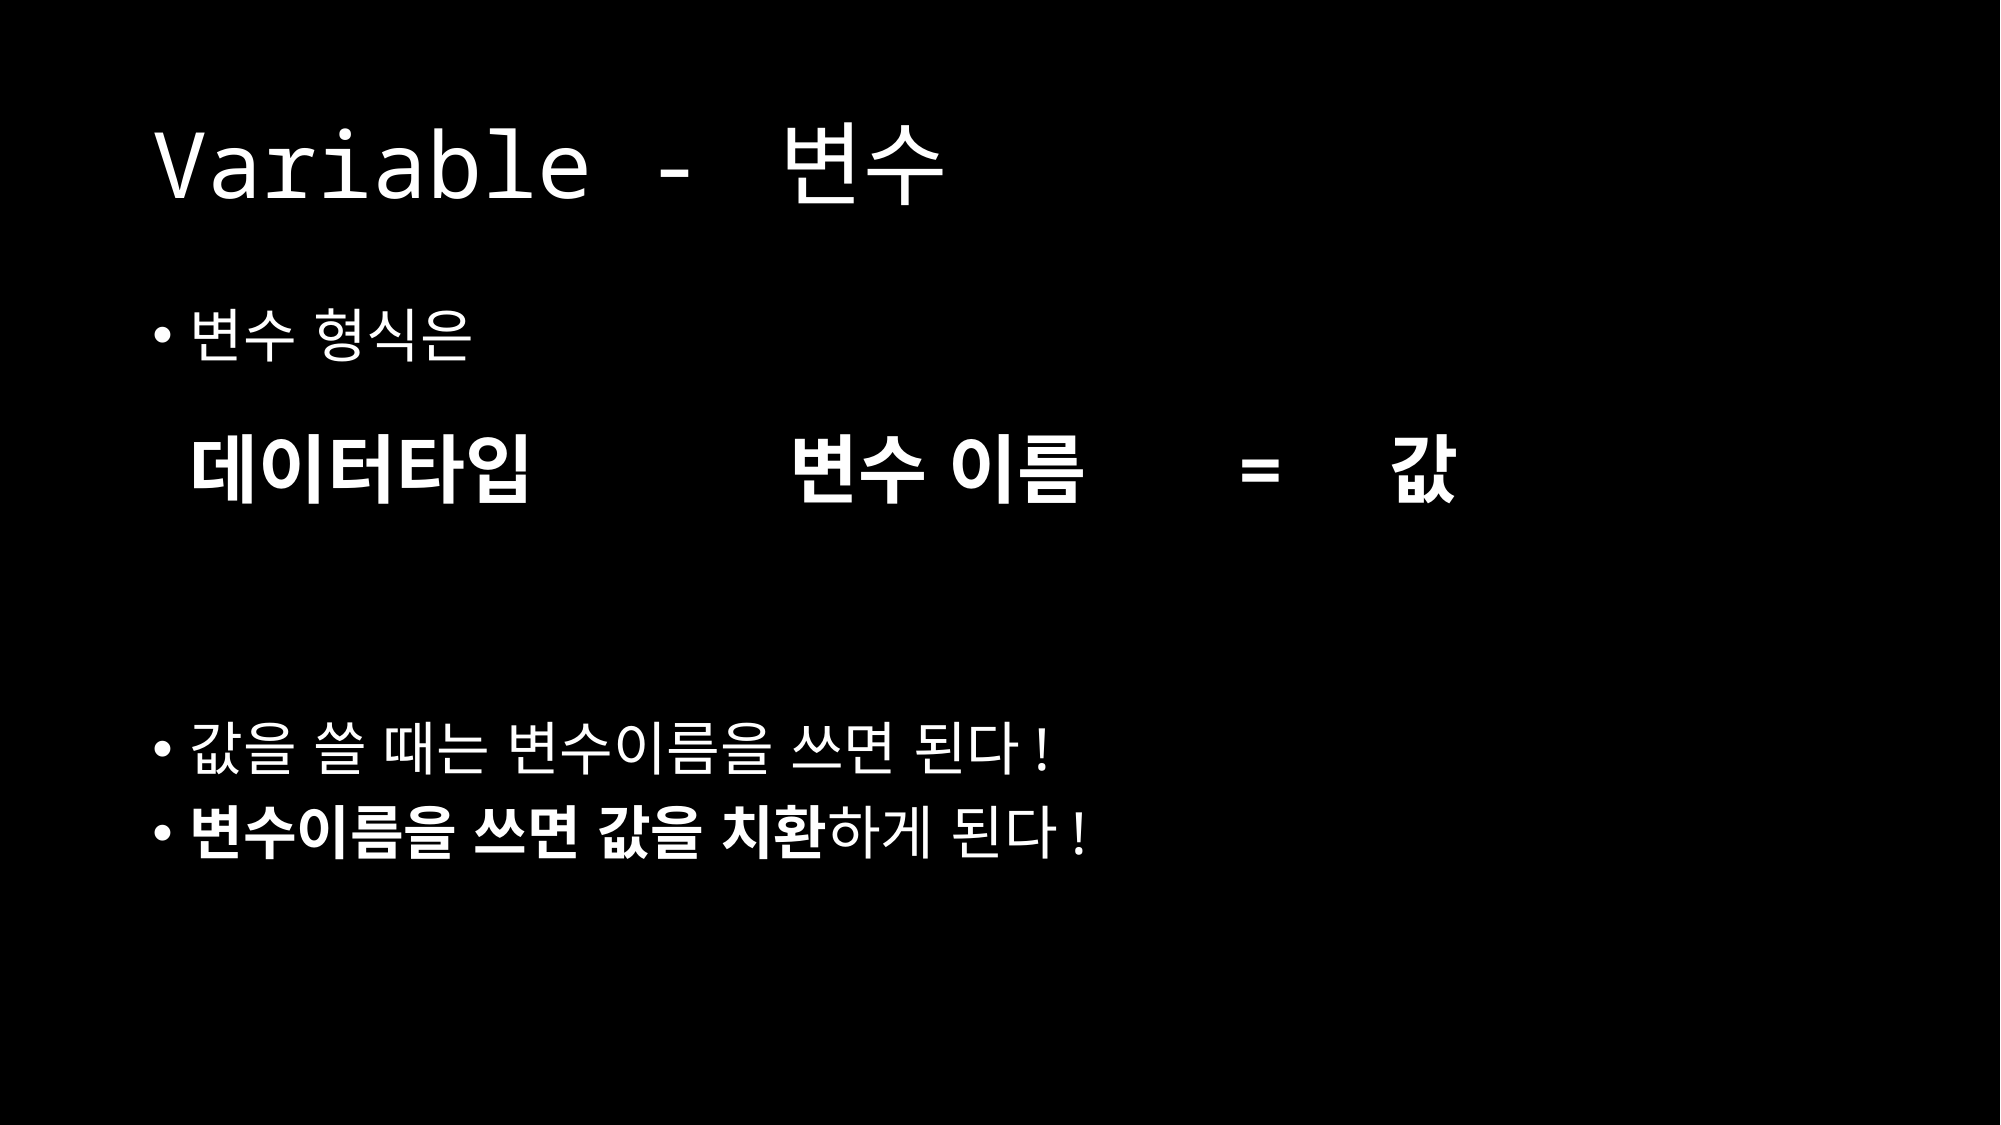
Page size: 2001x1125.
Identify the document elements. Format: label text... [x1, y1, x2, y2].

title Variable - 변수 [137, 59, 1863, 278]
list 변수 형식은 데이터타입 변수 이름 = 값 값을 쓸 때는 변수이름을 쓰면 된다! 변수이름을 쓰면 값을 치환하게 된다! [137, 299, 1863, 1014]
